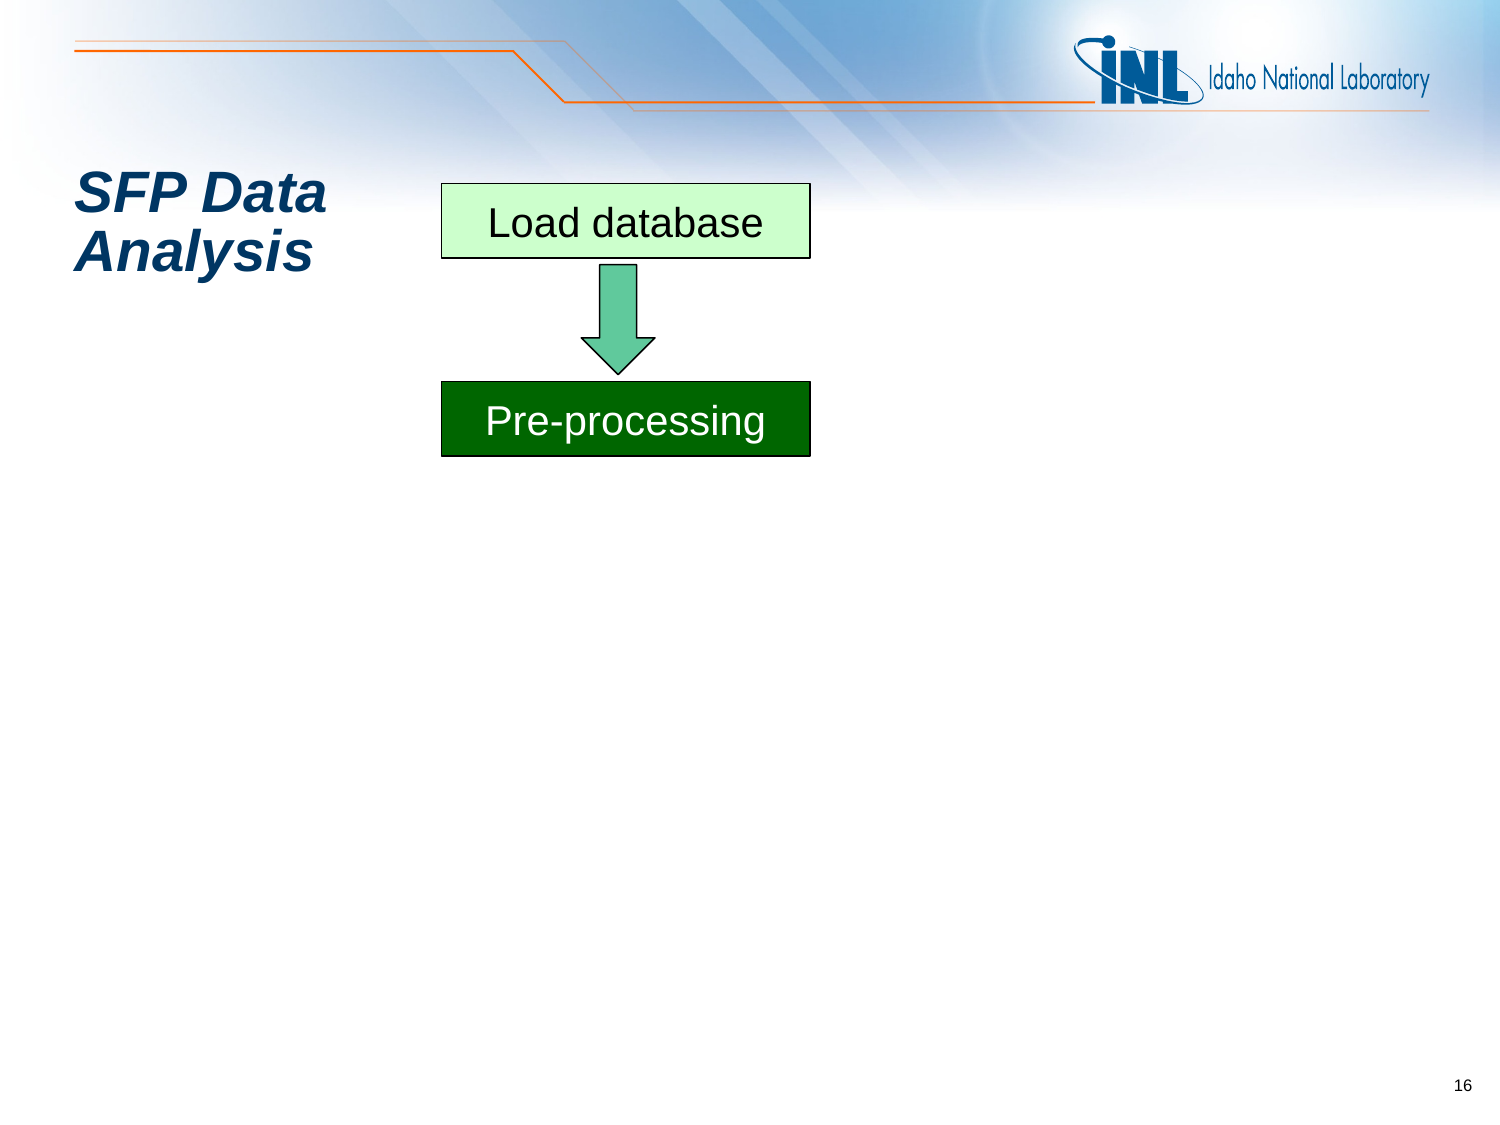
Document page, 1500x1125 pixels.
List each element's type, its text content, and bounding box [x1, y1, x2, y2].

text_box [581, 264, 656, 375]
slide_number 16 [1429, 1074, 1473, 1096]
text_box Load database [441, 183, 810, 259]
text_box Pre-processing [441, 381, 810, 456]
title SFP Data Analysis [74, 164, 1426, 287]
picture [0, 0, 1500, 1125]
